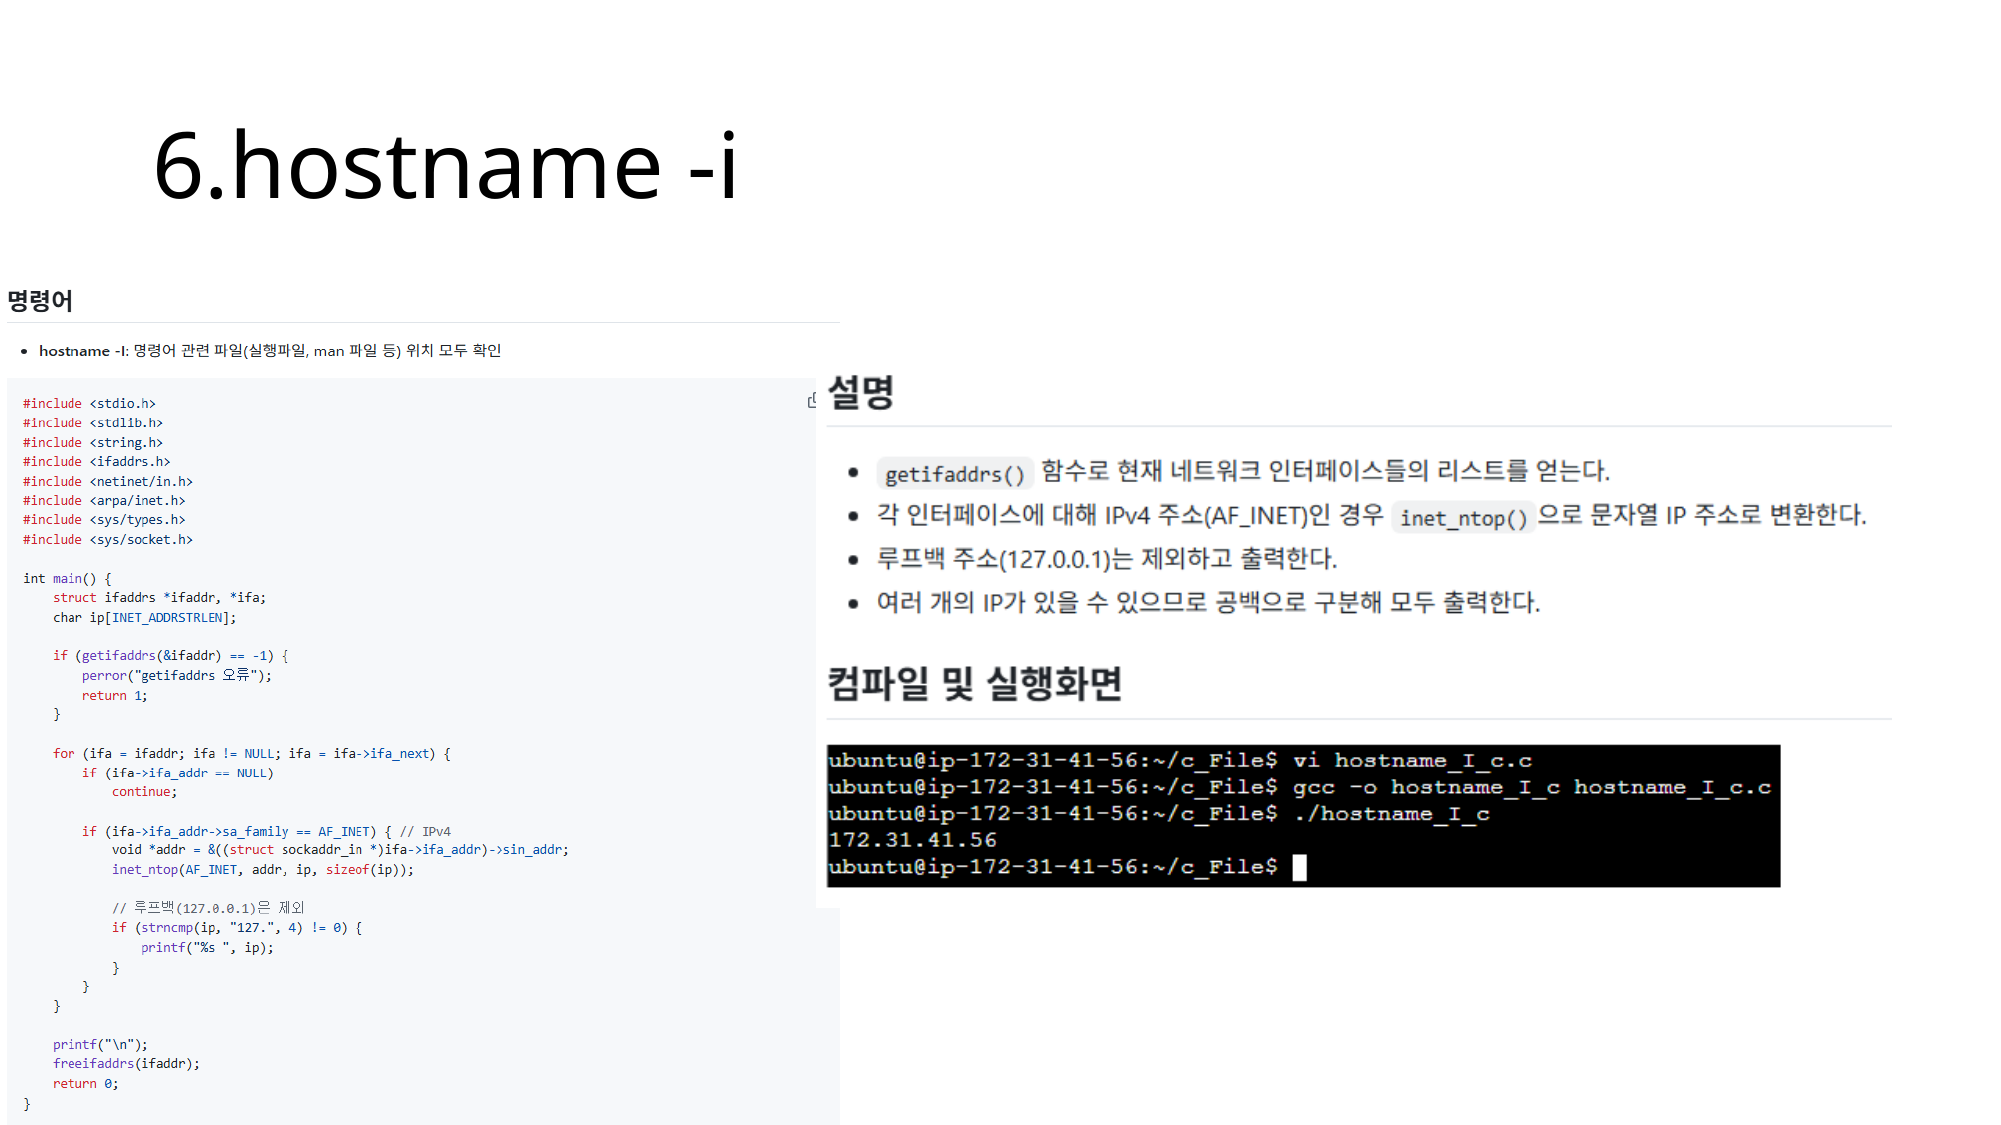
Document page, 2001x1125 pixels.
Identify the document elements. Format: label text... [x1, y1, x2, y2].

title 6.hostname -i [137, 59, 1863, 278]
picture [0, 280, 1892, 1125]
